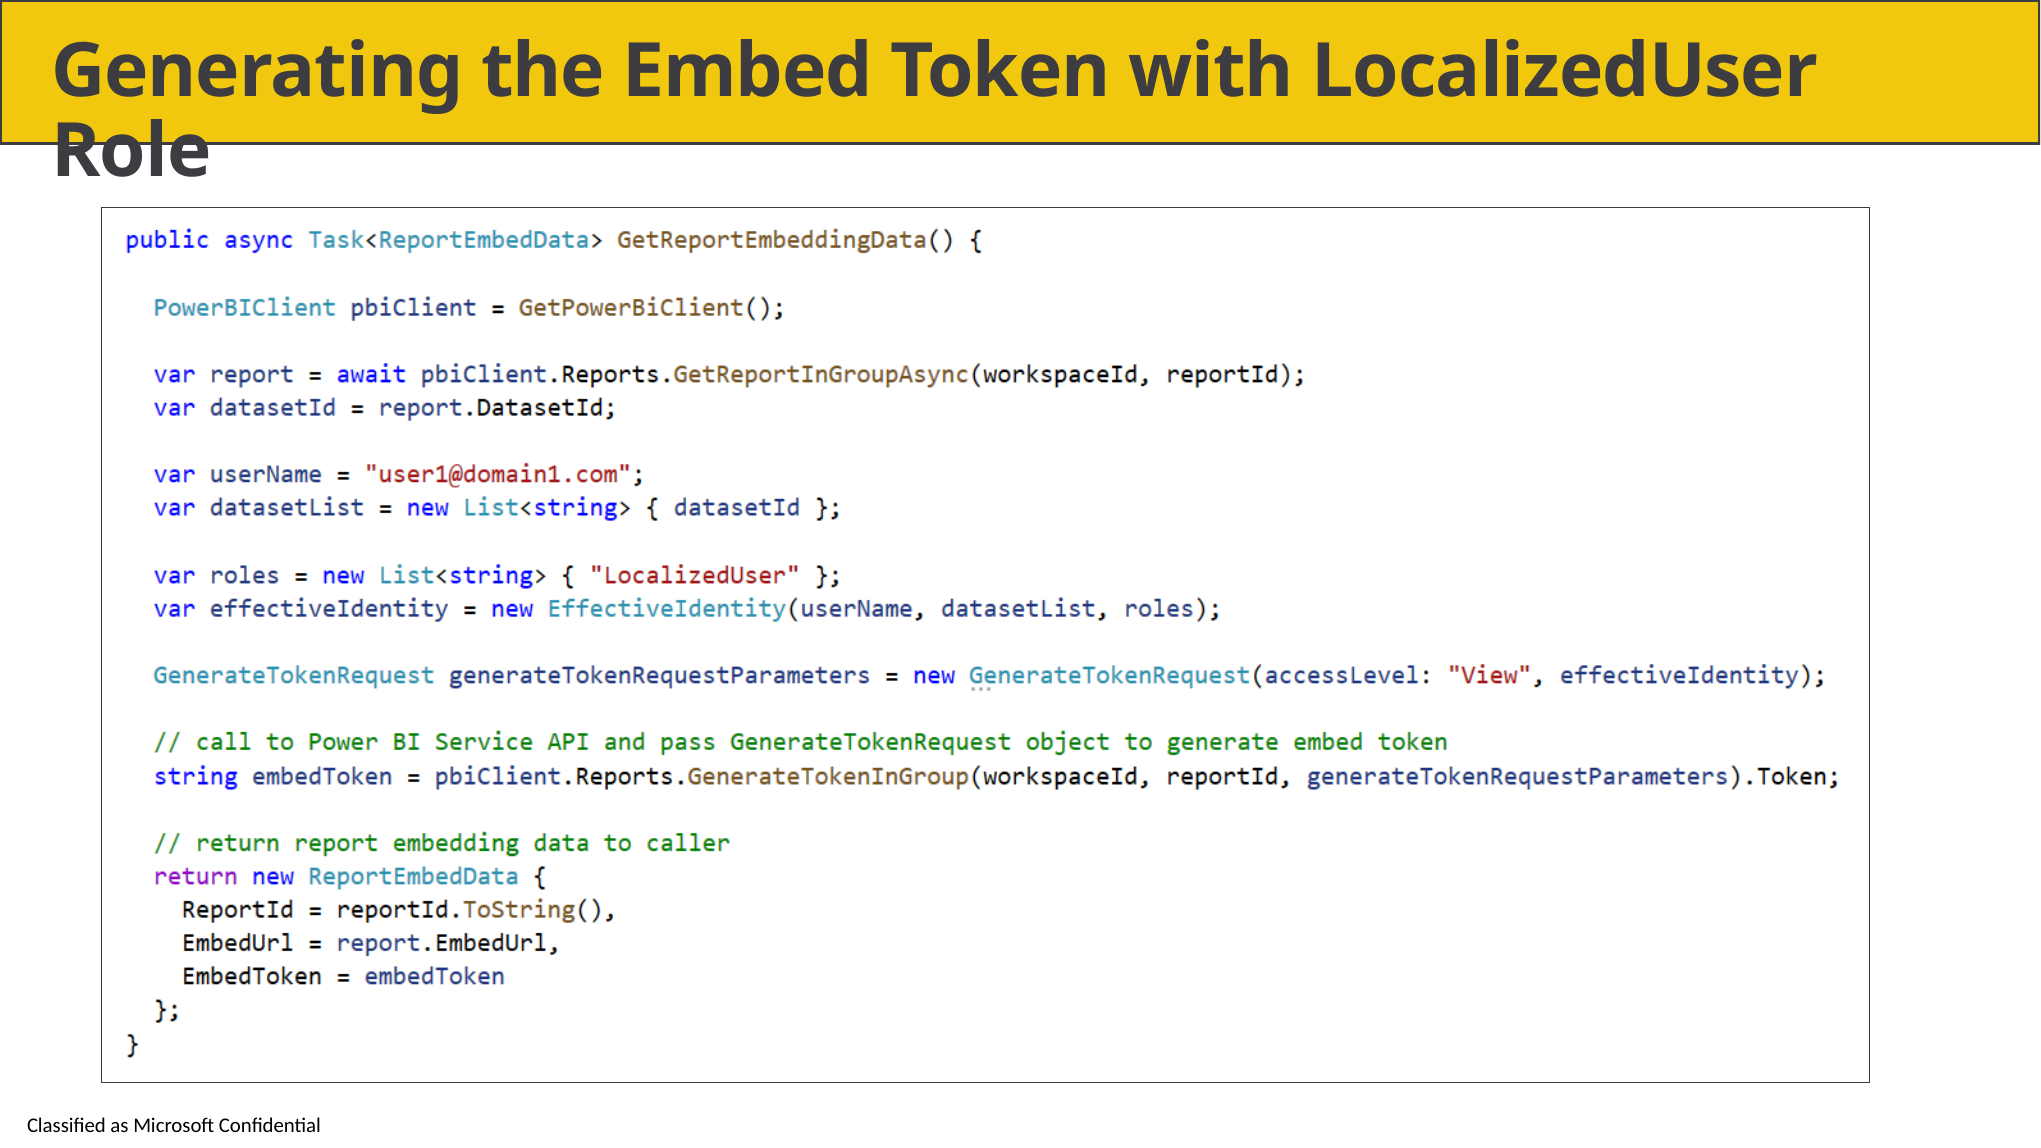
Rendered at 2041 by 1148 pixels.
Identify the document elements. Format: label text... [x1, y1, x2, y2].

title Generating the Embed Token with LocalizedUser Role [51, 31, 1988, 113]
picture [100, 207, 1870, 1083]
